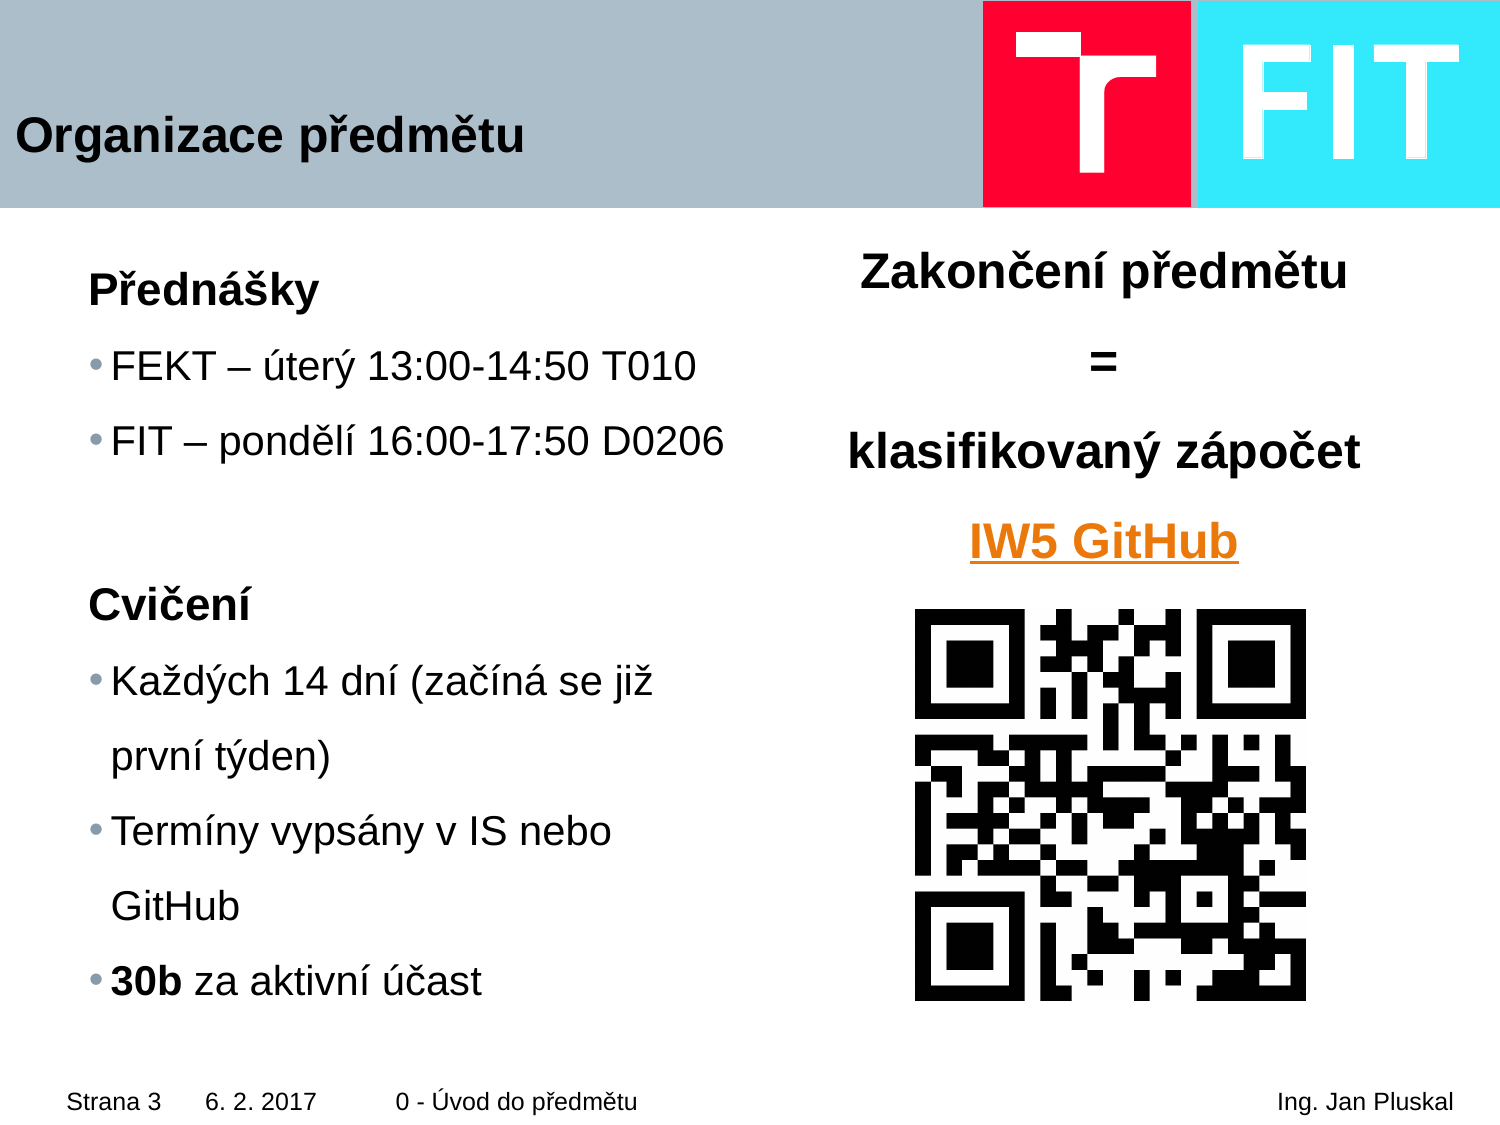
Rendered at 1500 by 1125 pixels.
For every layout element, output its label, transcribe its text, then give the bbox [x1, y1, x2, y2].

list Přednášky FEKT – úterý 13:00-14:50 T010 FIT – pondělí 16:00-17:50 D0206 Cvičení Každých 14 dní (začíná se již první týden) Termíny vypsány v IS nebo GitHub 30b za aktivní účast [88, 231, 751, 1012]
picture [915, 609, 1307, 1001]
title Organizace předmětu [0, 0, 984, 208]
list Zakončení předmětu = klasifikovaný zápočet IW5 GitHub [773, 207, 1436, 587]
